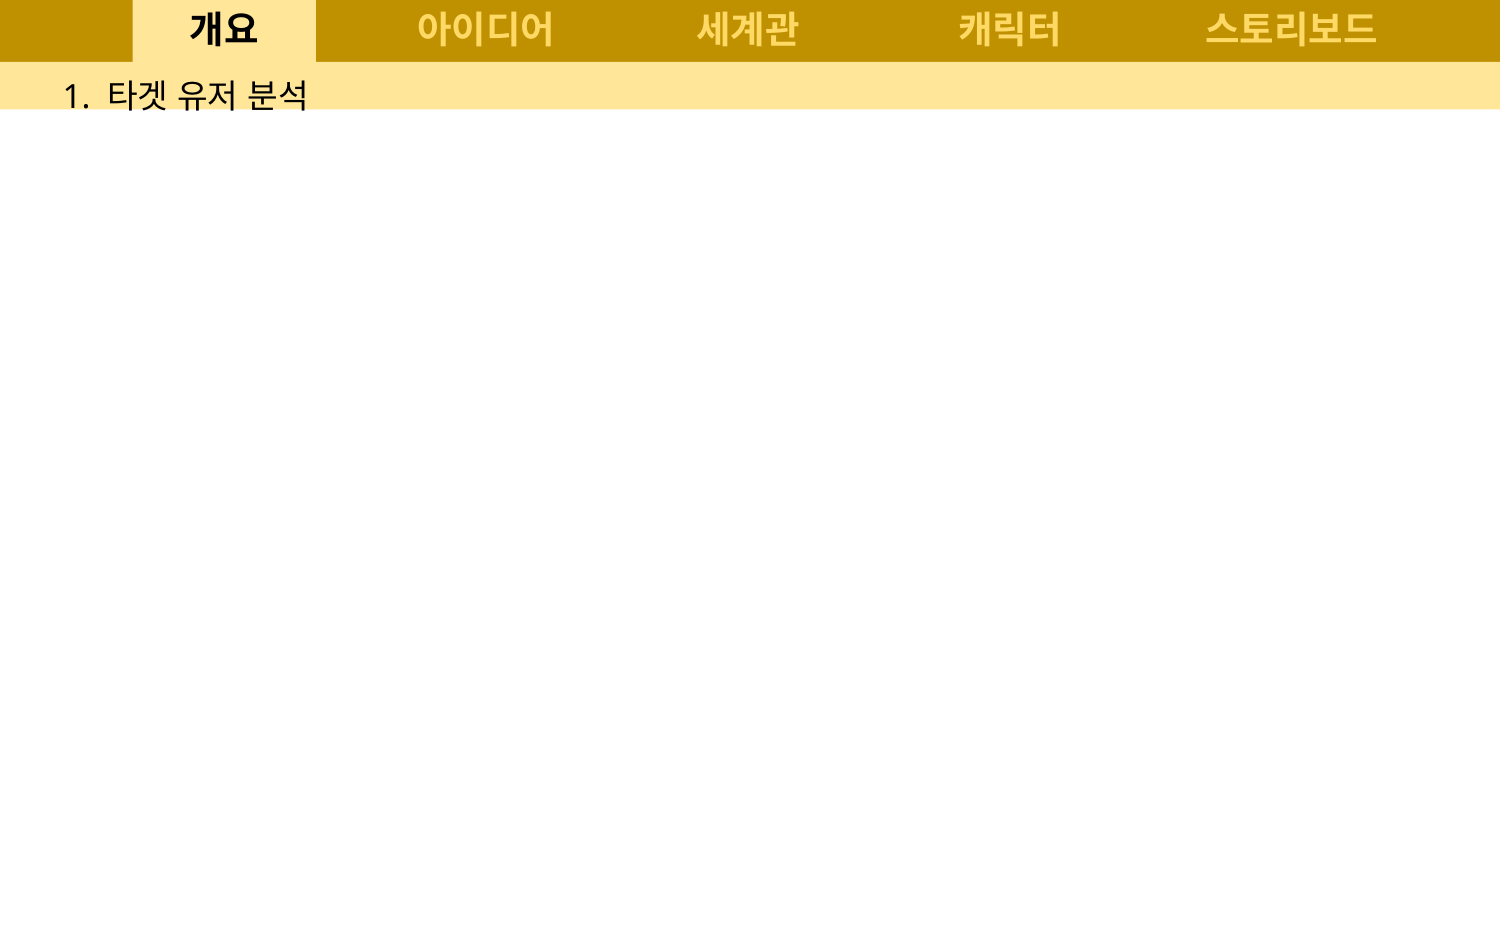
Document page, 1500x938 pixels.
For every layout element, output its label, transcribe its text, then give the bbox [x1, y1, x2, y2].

list 스토리보드 [1180, 0, 1403, 62]
list 캐릭터 [918, 0, 1102, 62]
list 세계관 [656, 0, 840, 62]
title 개요 [132, 0, 316, 62]
list 아이디어 [394, 0, 578, 62]
list 1. 타겟 유저 분석 [47, 62, 1456, 110]
